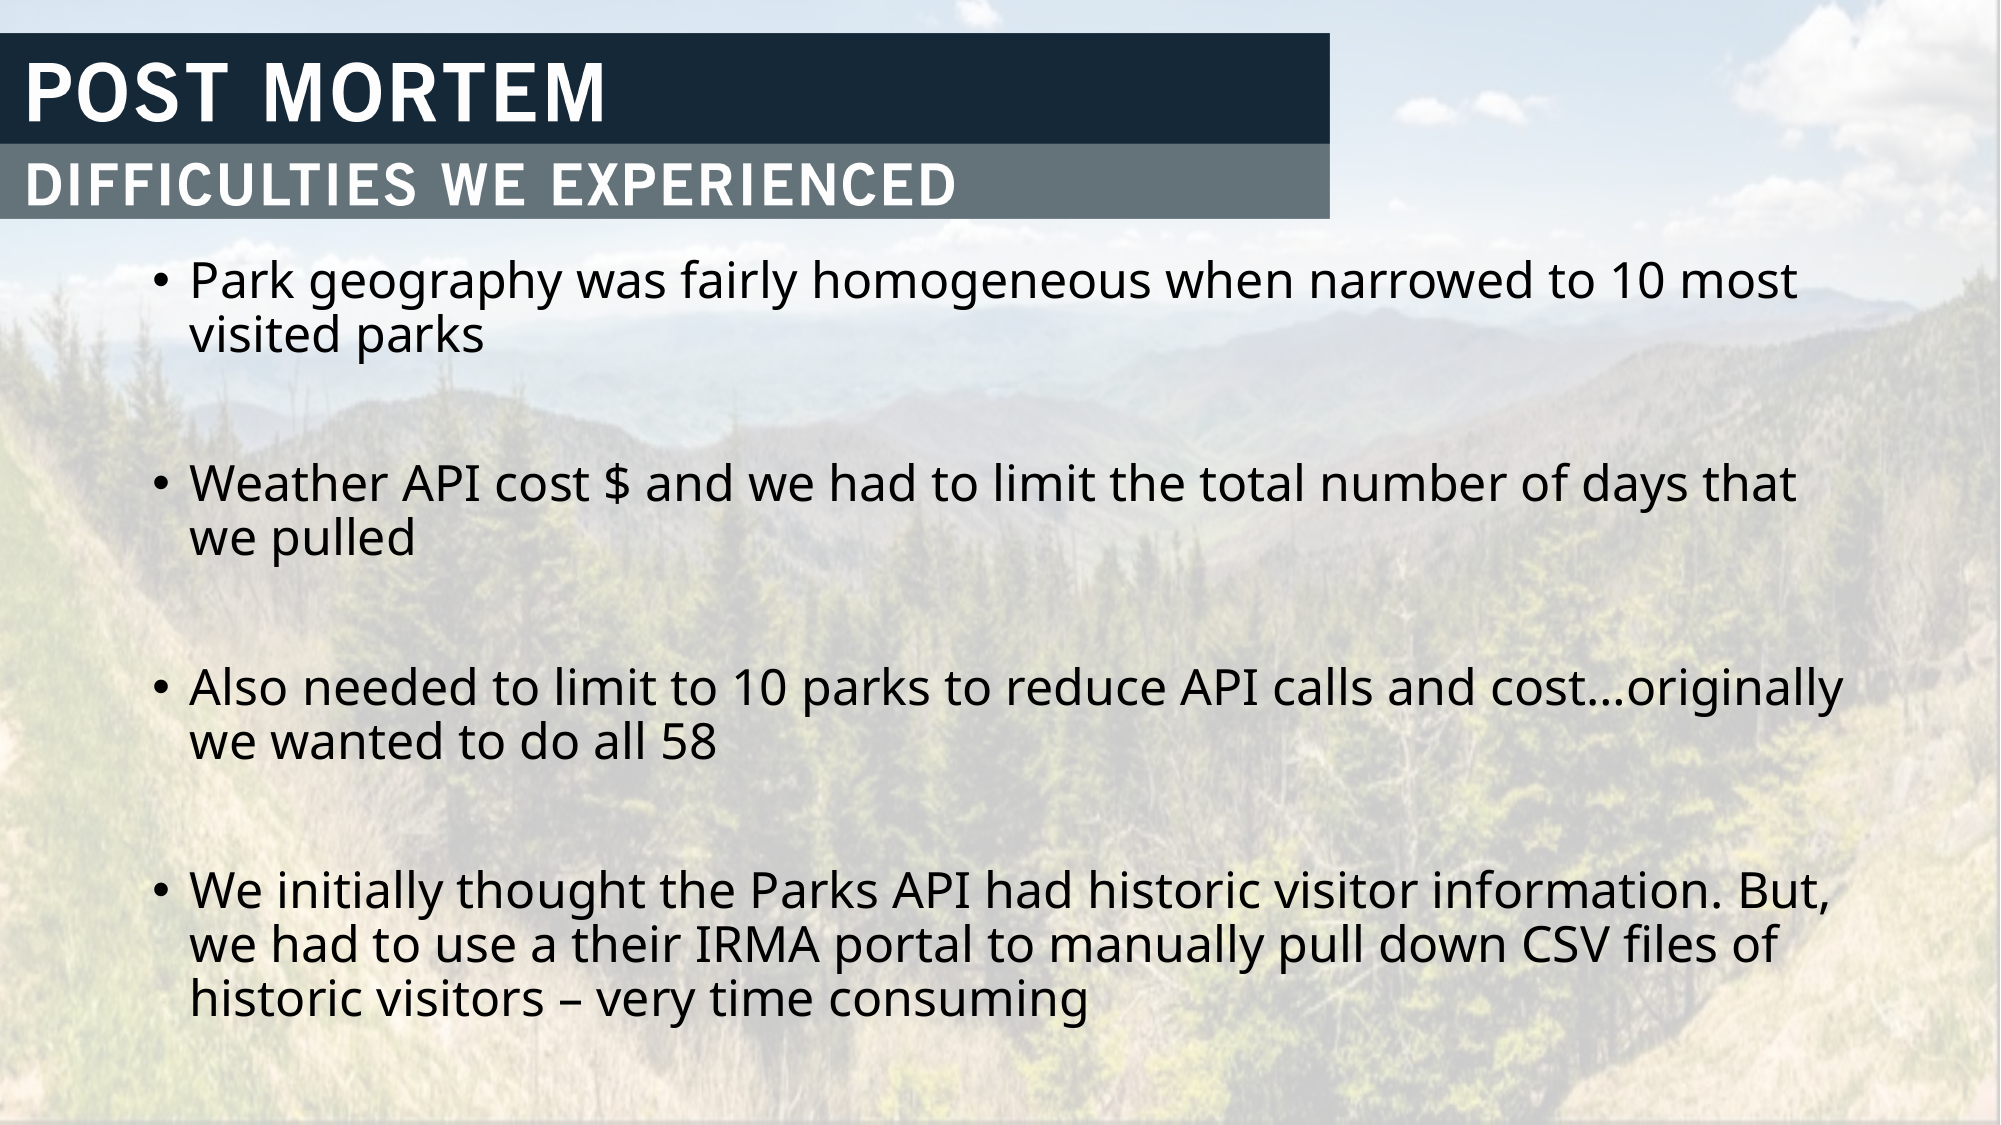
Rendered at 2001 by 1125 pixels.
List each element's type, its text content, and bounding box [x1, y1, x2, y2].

list Park geography was fairly homogeneous when narrowed to 10 most visited parks Weather API cost $ and we had to limit the total number of days that we pulled Also needed to limit to 10 parks to reduce API calls and cost…originally we wanted to do all 58 We initially thought the Parks API had historic visitor information. But, we had to use a their IRMA portal to manually pull down CSV files of historic visitors – very time consuming [137, 247, 1863, 1125]
text_box [0, 0, 2000, 1125]
picture [0, 33, 1330, 219]
